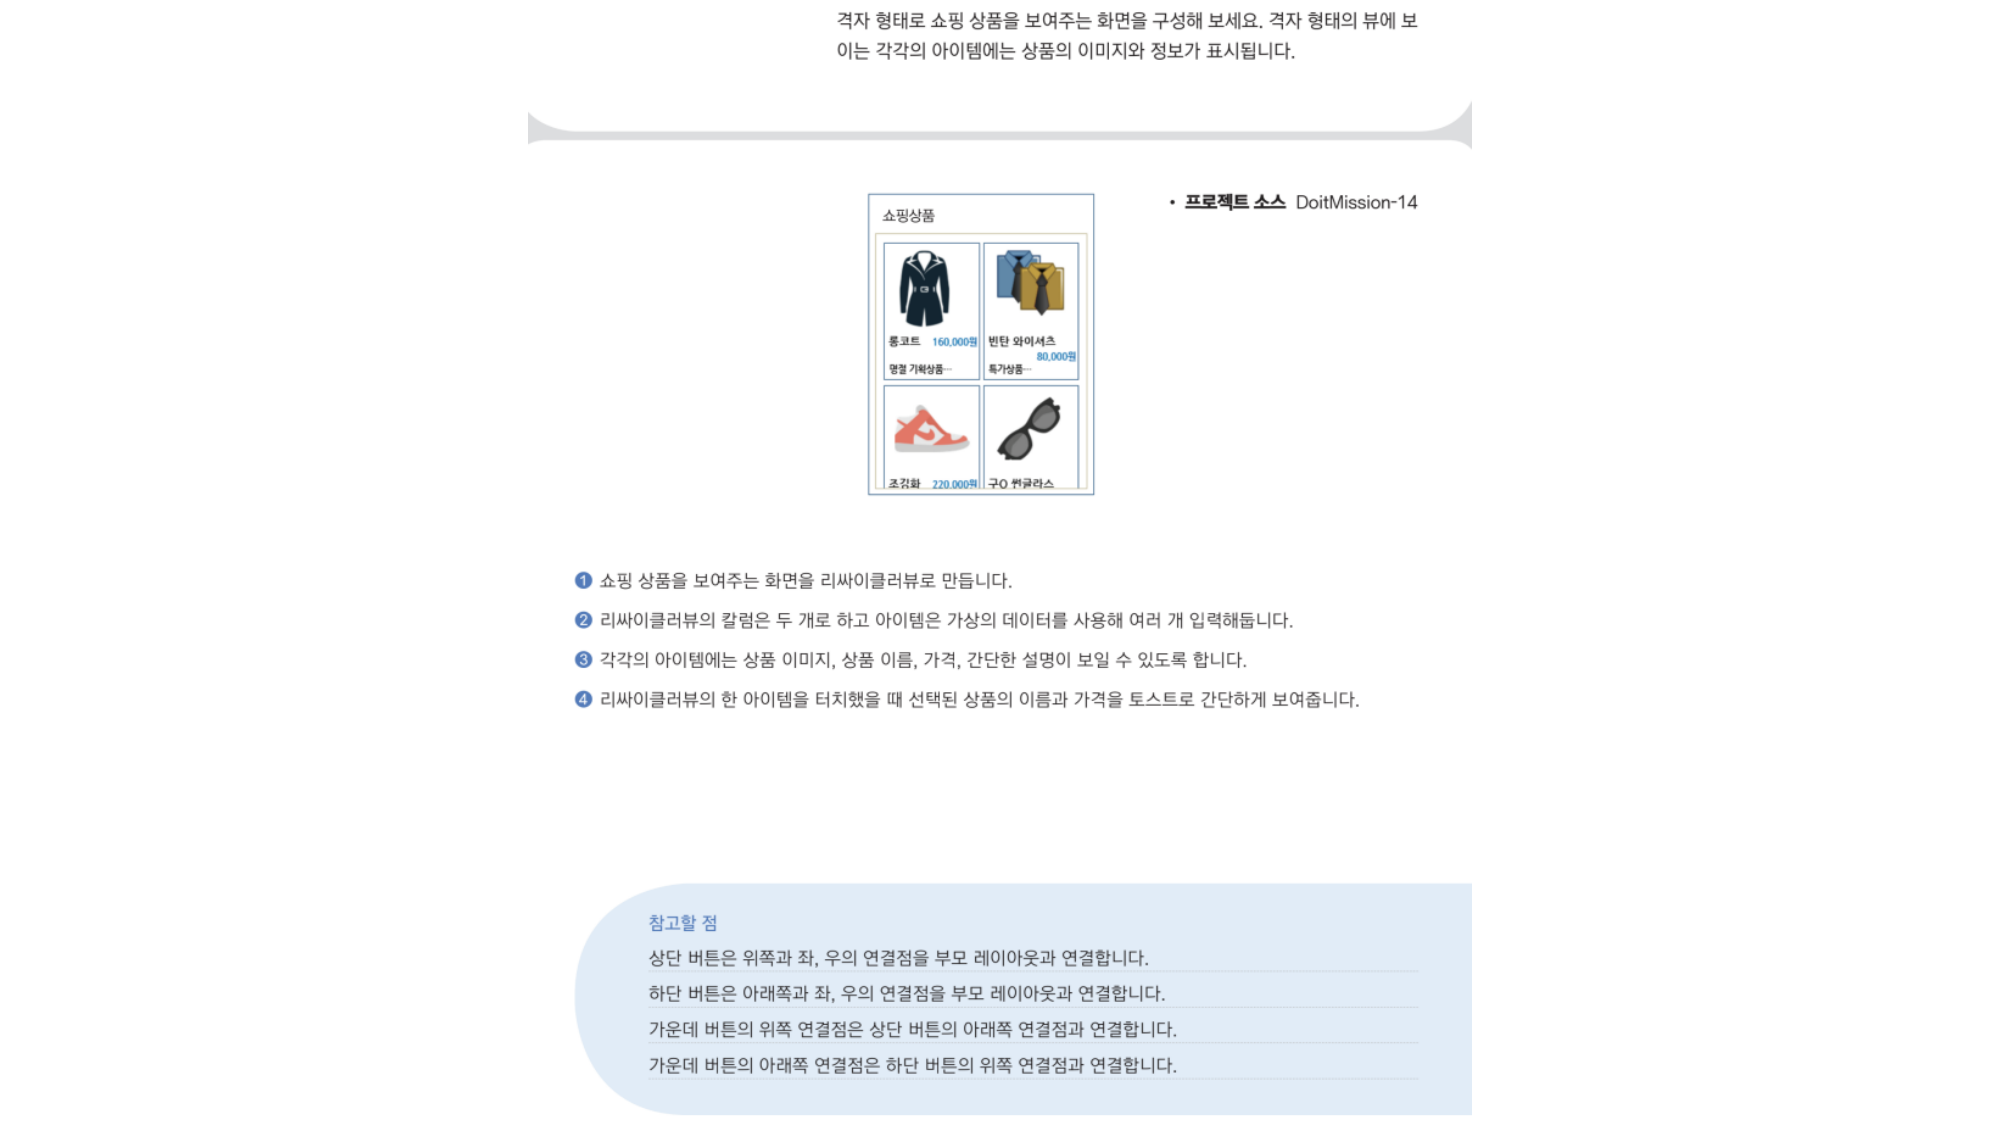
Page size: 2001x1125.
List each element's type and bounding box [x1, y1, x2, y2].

picture [528, 0, 1472, 1125]
